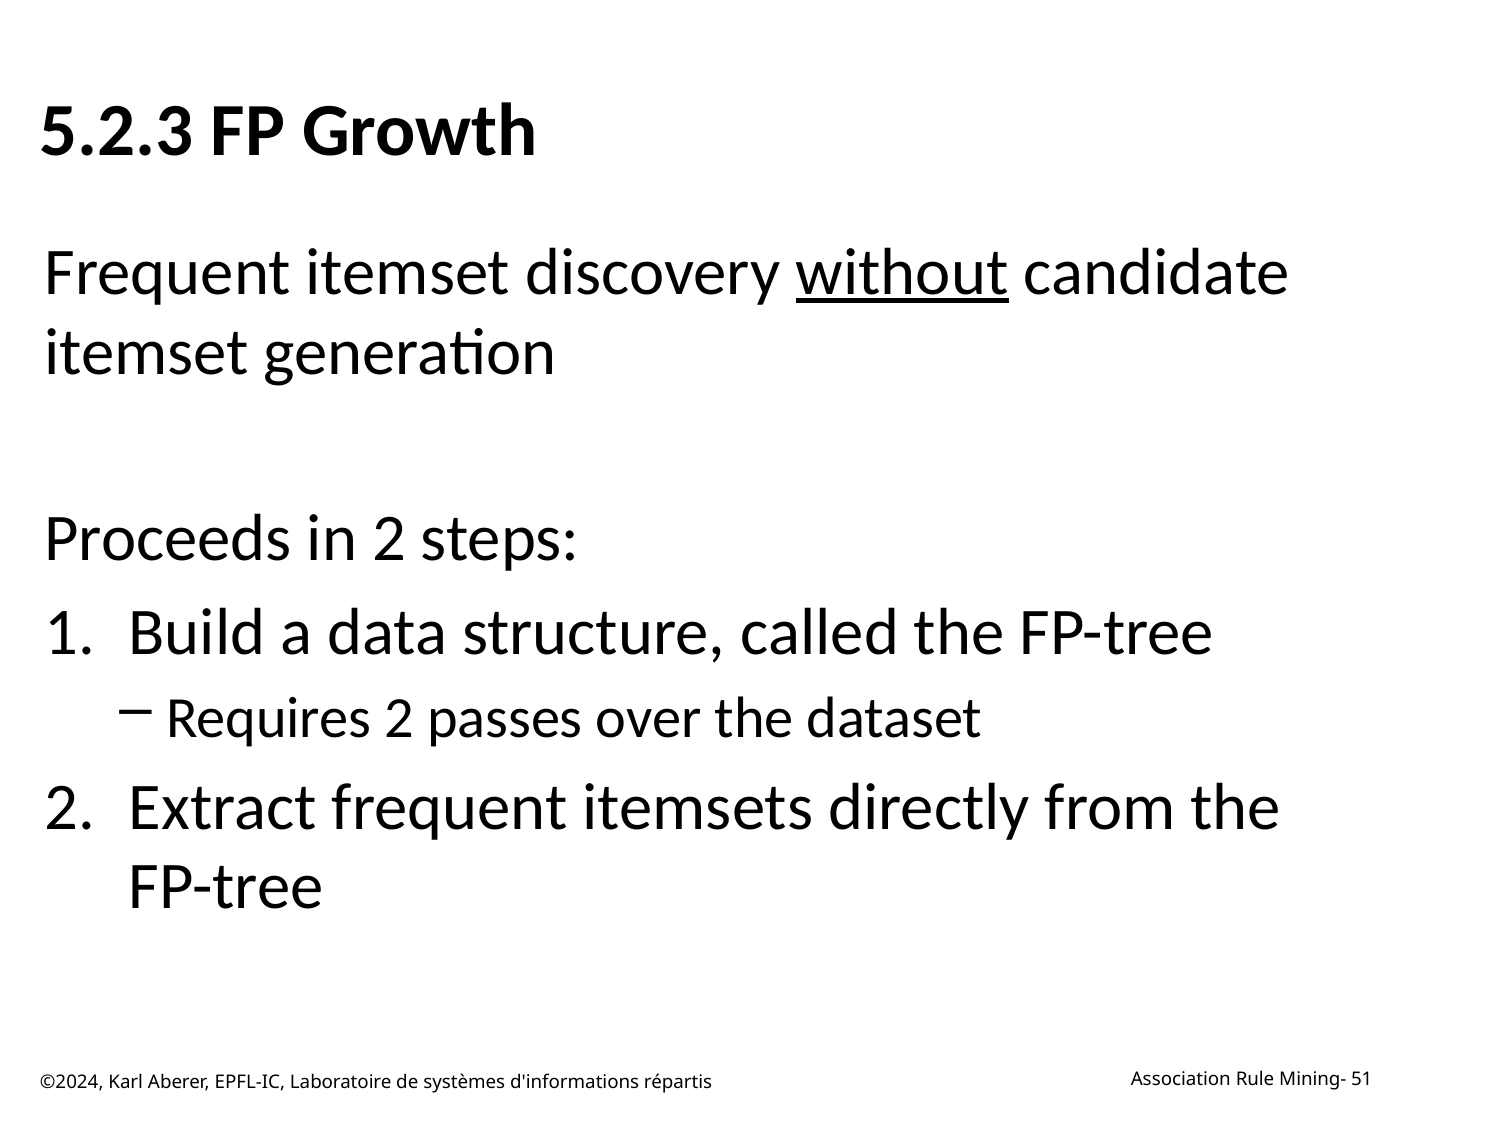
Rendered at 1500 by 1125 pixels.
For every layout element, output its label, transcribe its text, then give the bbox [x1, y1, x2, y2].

footer ©2024, Karl Aberer, EPFL-IC, Laboratoire de systèmes d'informations répartis [24, 1062, 988, 1101]
title 5.2.3 FP Growth [24, 49, 1388, 201]
list Frequent itemset discovery without candidate itemset generation Proceeds in 2 steps: Build a data structure, called the FP-tree Requires 2 passes over the dataset Extract frequent itemsets directly from the FP-tree [29, 219, 1393, 1046]
